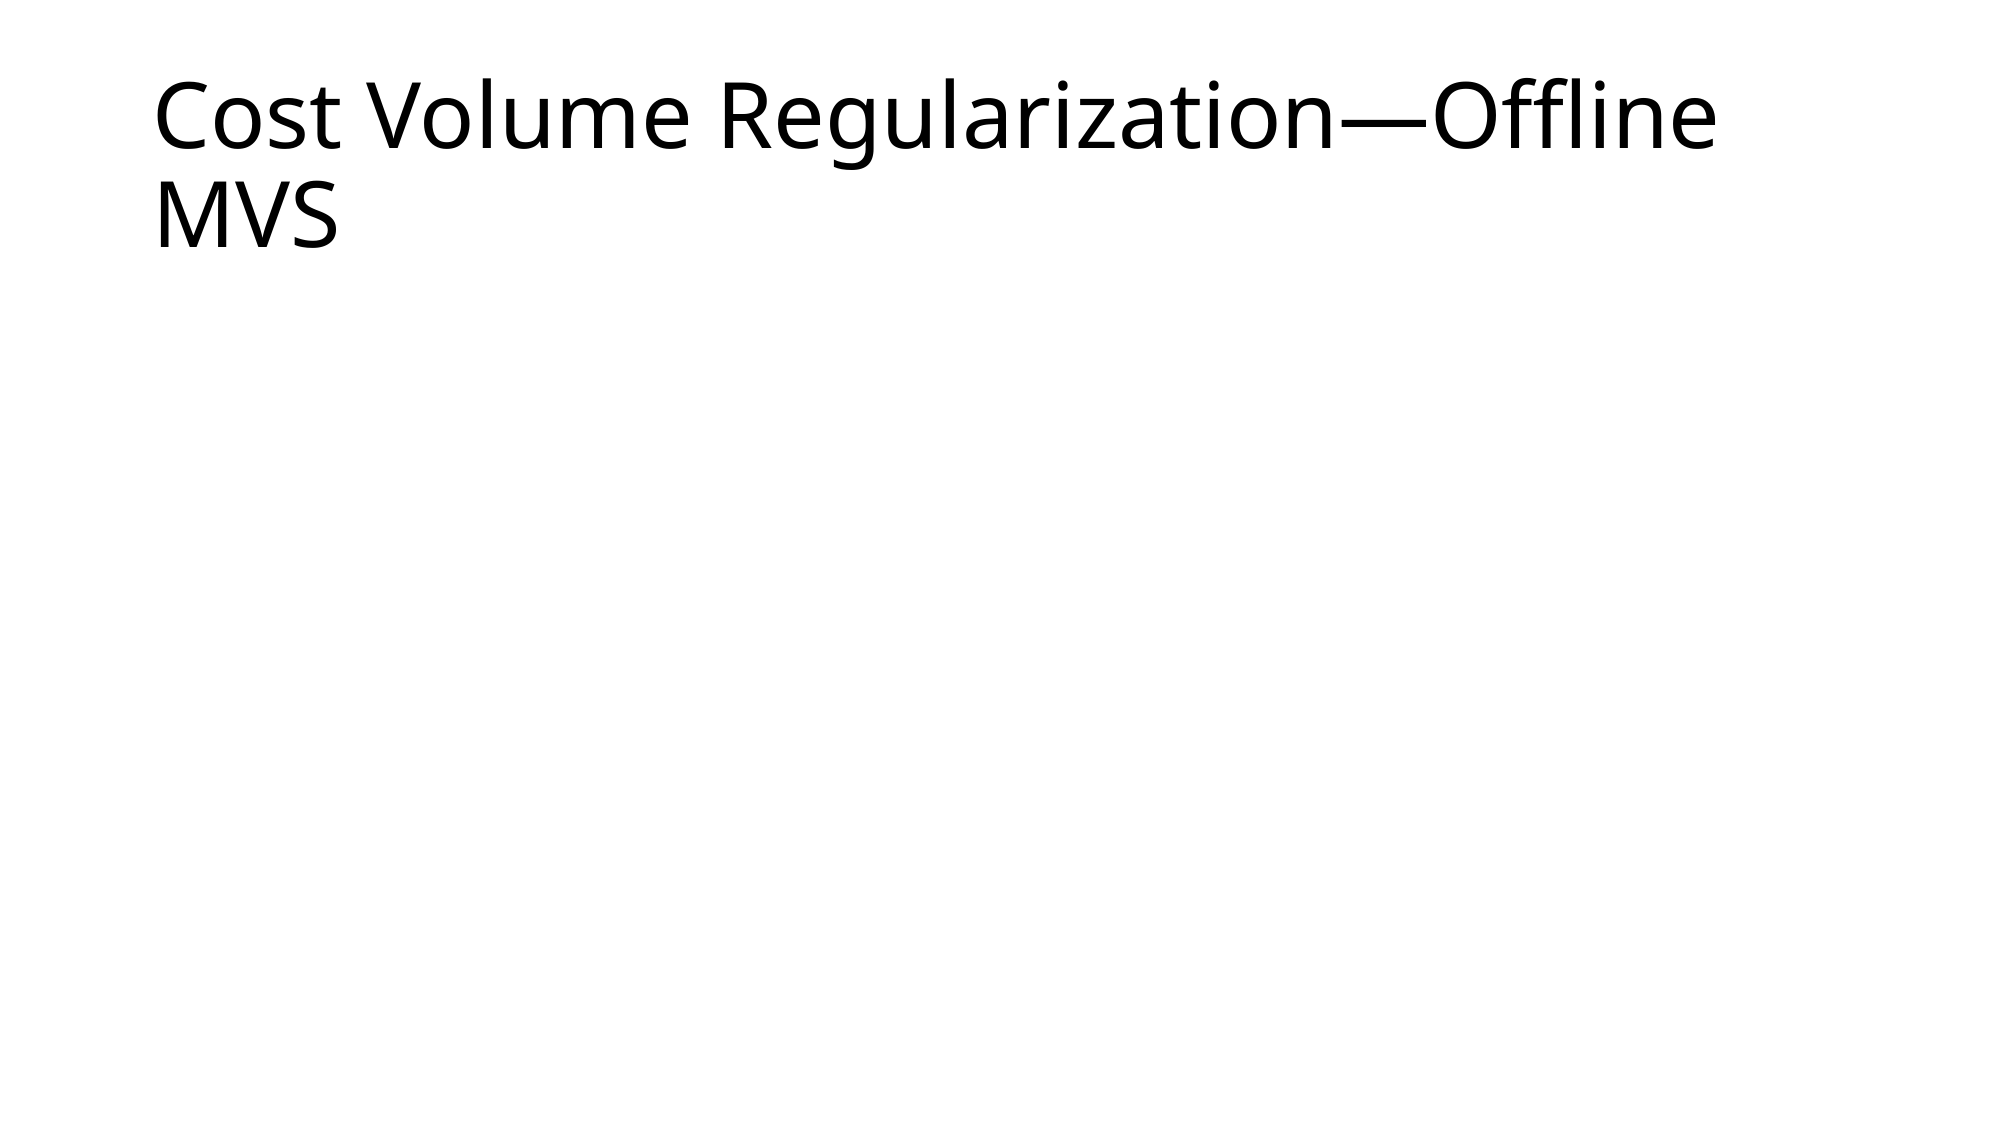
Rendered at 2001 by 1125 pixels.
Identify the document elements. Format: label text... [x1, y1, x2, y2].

title Cost Volume Regularization—Offline MVS [137, 59, 1863, 278]
